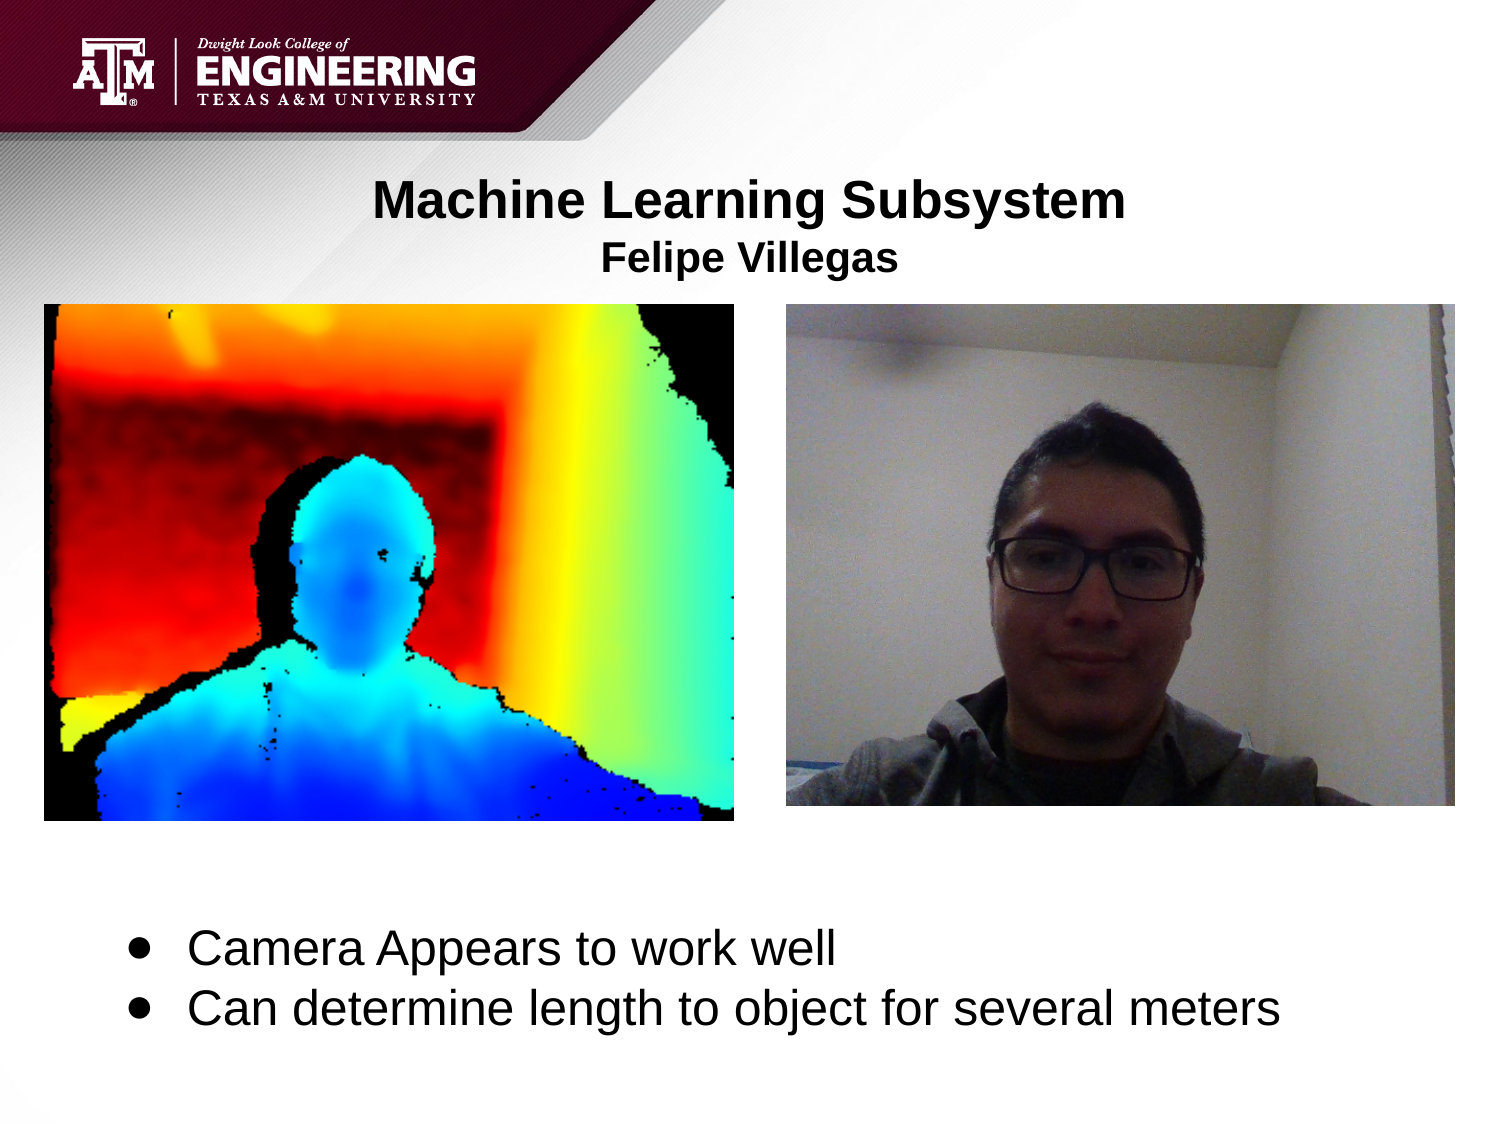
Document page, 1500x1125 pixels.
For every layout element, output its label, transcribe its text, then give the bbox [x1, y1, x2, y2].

picture [0, 0, 1500, 1125]
title Machine Learning Subsystem Felipe Villegas [75, 156, 1425, 289]
text_box Camera Appears to work well Can determine length to object for several meters [96, 899, 1410, 1050]
